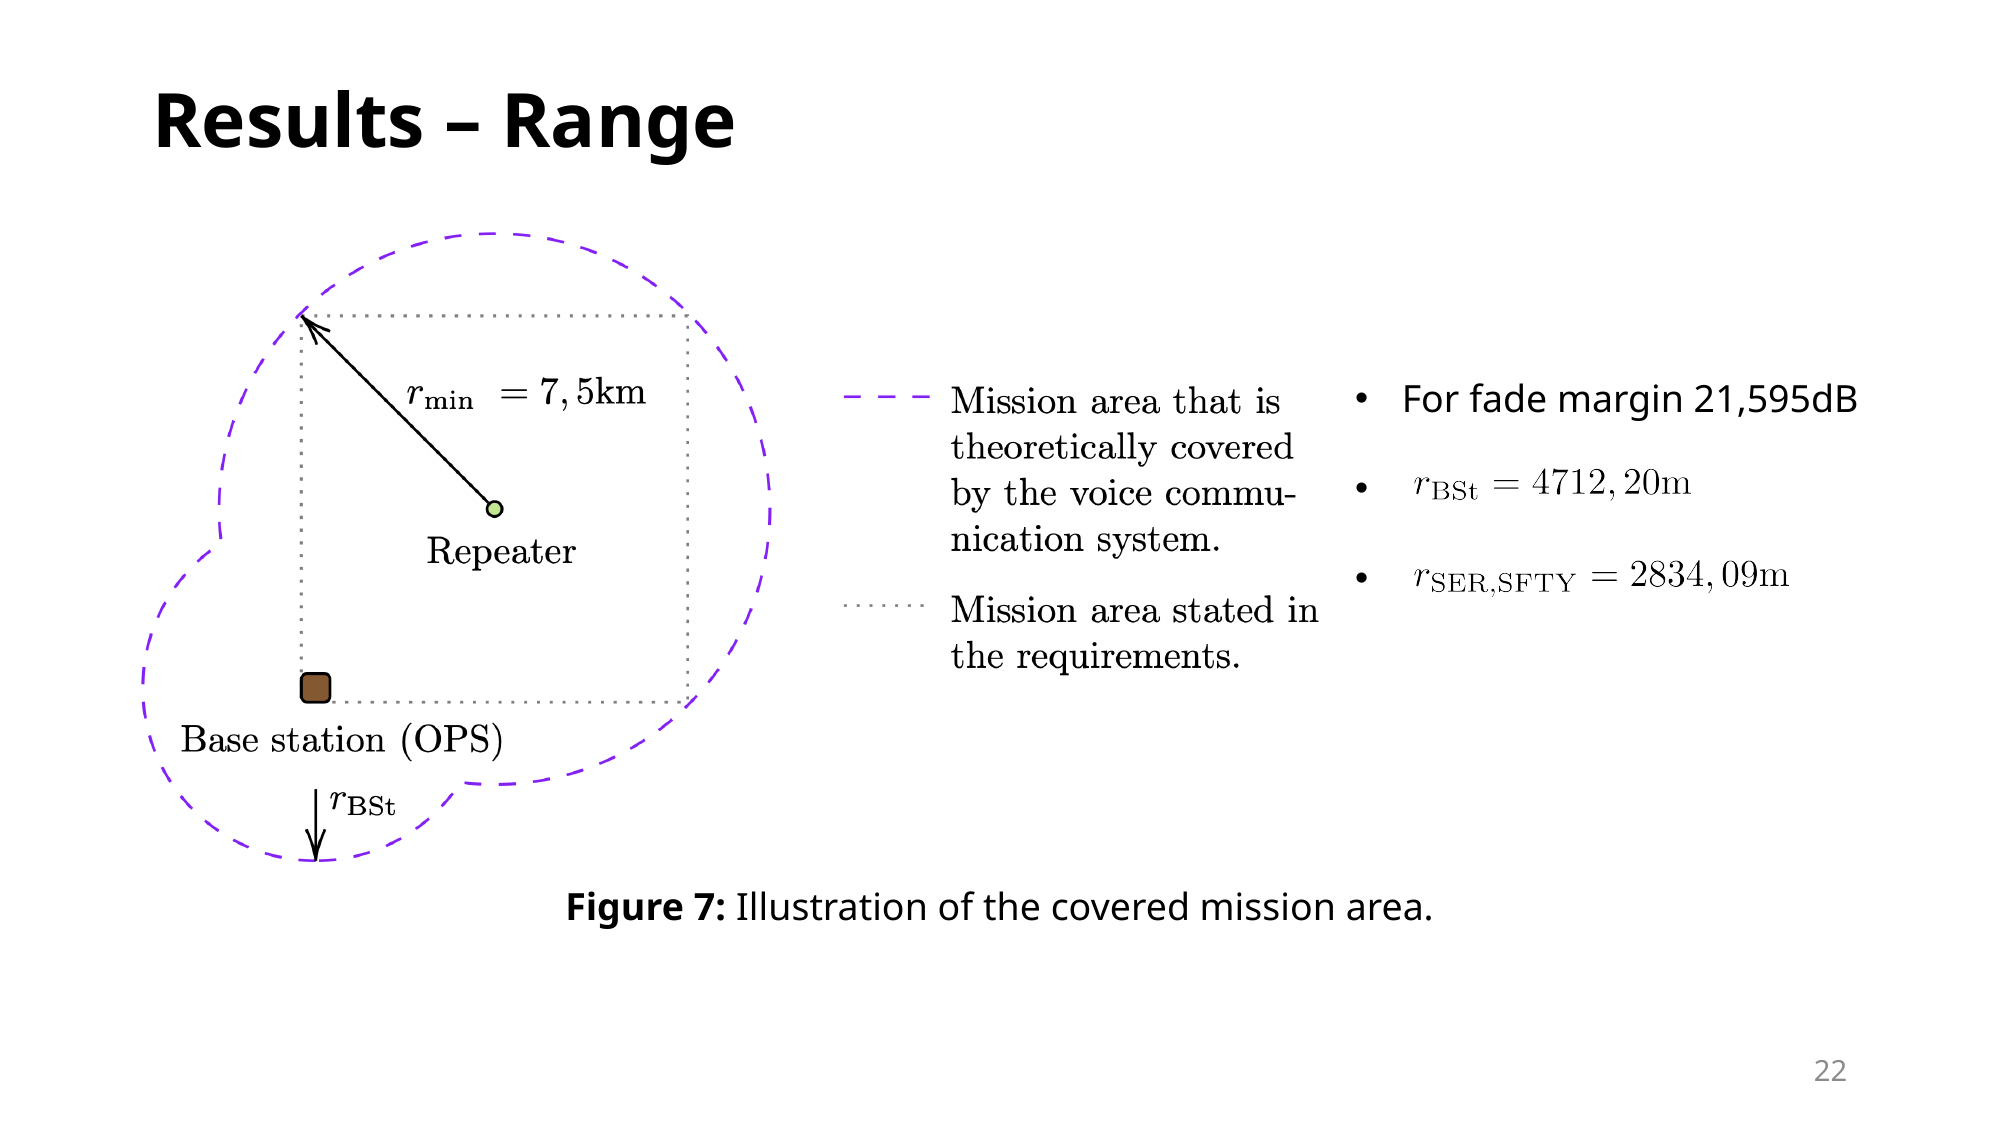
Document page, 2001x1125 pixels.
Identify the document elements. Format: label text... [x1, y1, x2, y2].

picture [137, 212, 1326, 876]
slide_number 22 [1412, 1042, 1863, 1103]
text_box For fade margin 21,595dB [1340, 367, 1874, 607]
picture [1414, 560, 1789, 597]
text_box Figure 7: Illustration of the covered mission area. [550, 875, 1450, 936]
title Results – Range [137, 59, 1863, 187]
picture [1414, 468, 1691, 501]
